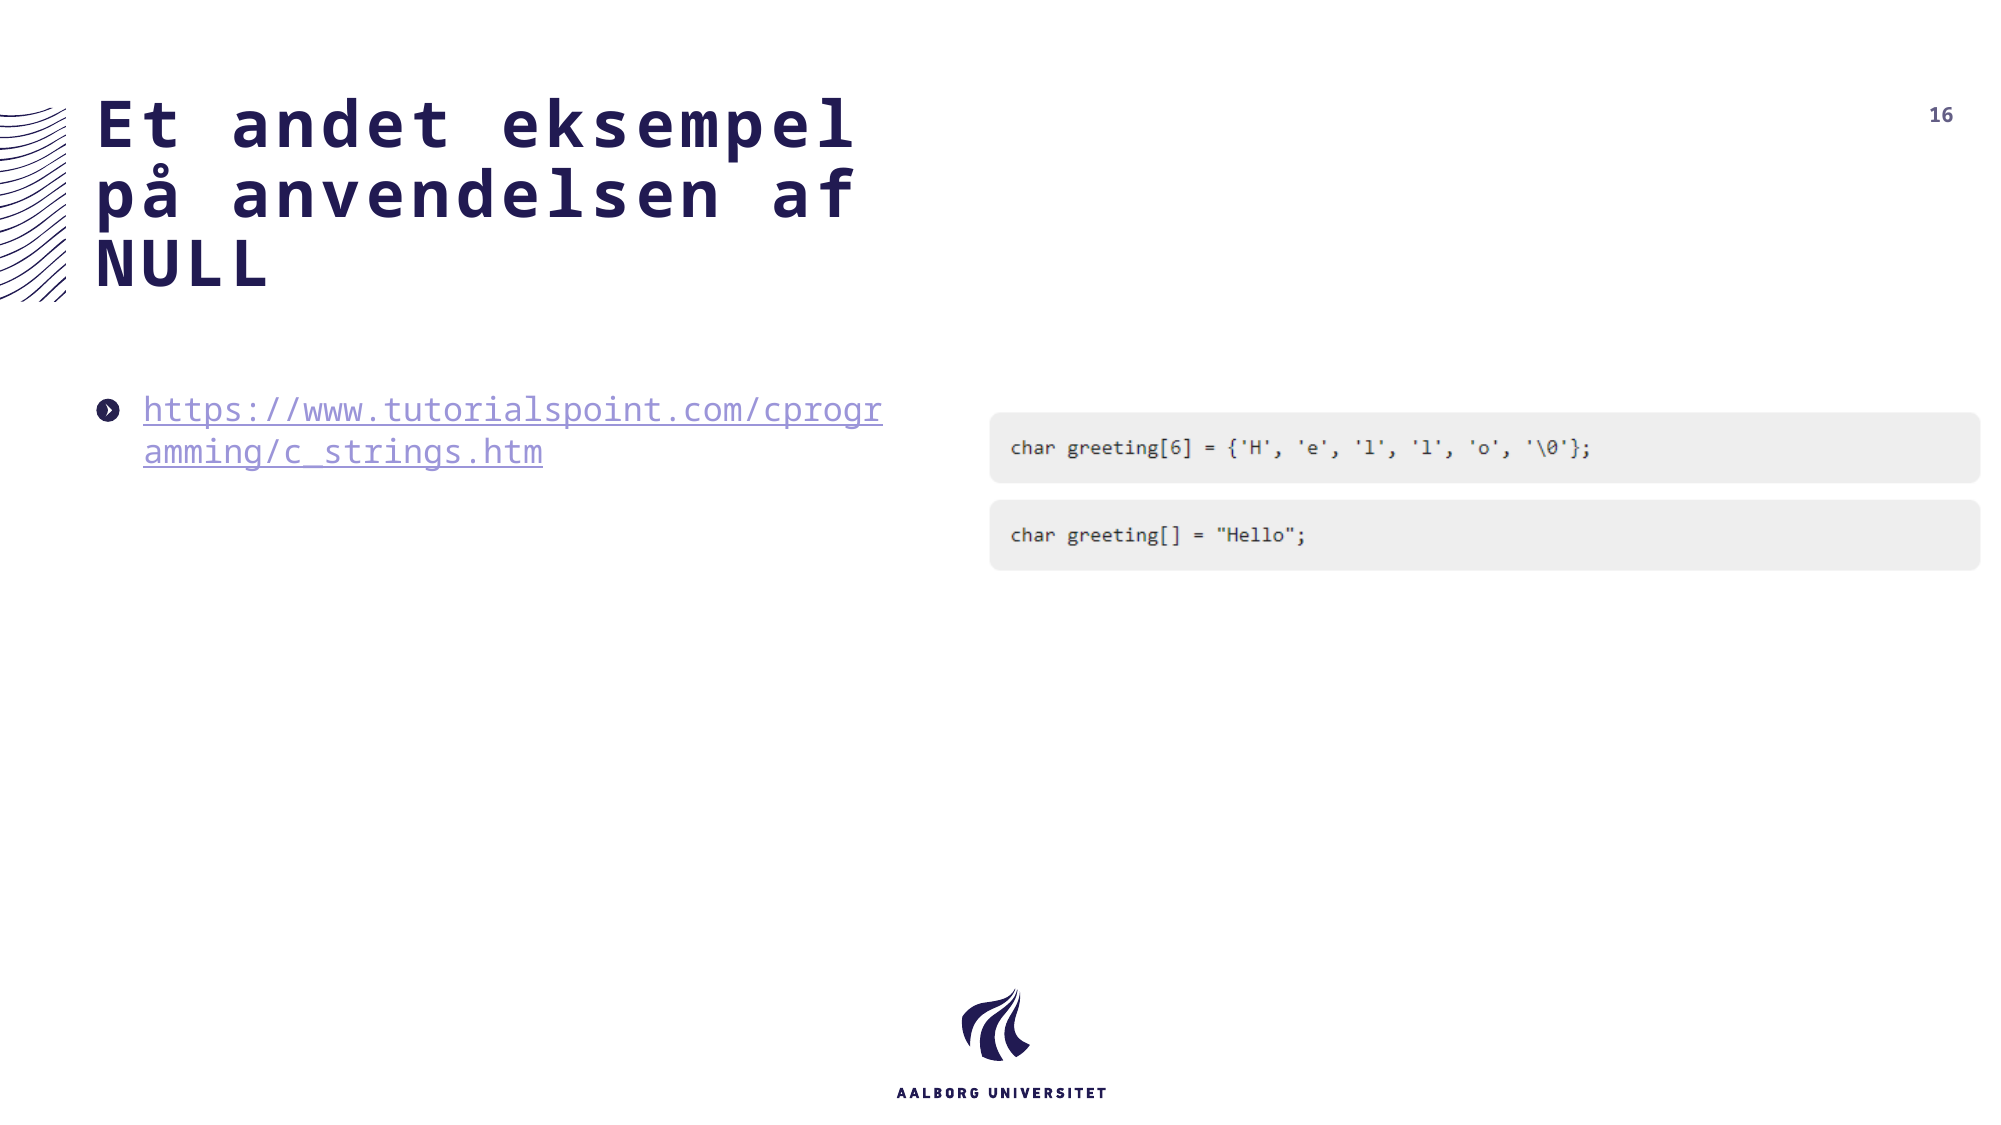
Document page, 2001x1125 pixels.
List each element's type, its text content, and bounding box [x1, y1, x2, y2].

list https://www.tutorialspoint.com/cprogramming/c_strings.htm [96, 371, 898, 958]
slide_number 16 [1860, 97, 1954, 135]
title Et andet eksempel på anvendelsen af NULL [96, 60, 898, 327]
picture [976, 396, 2000, 586]
